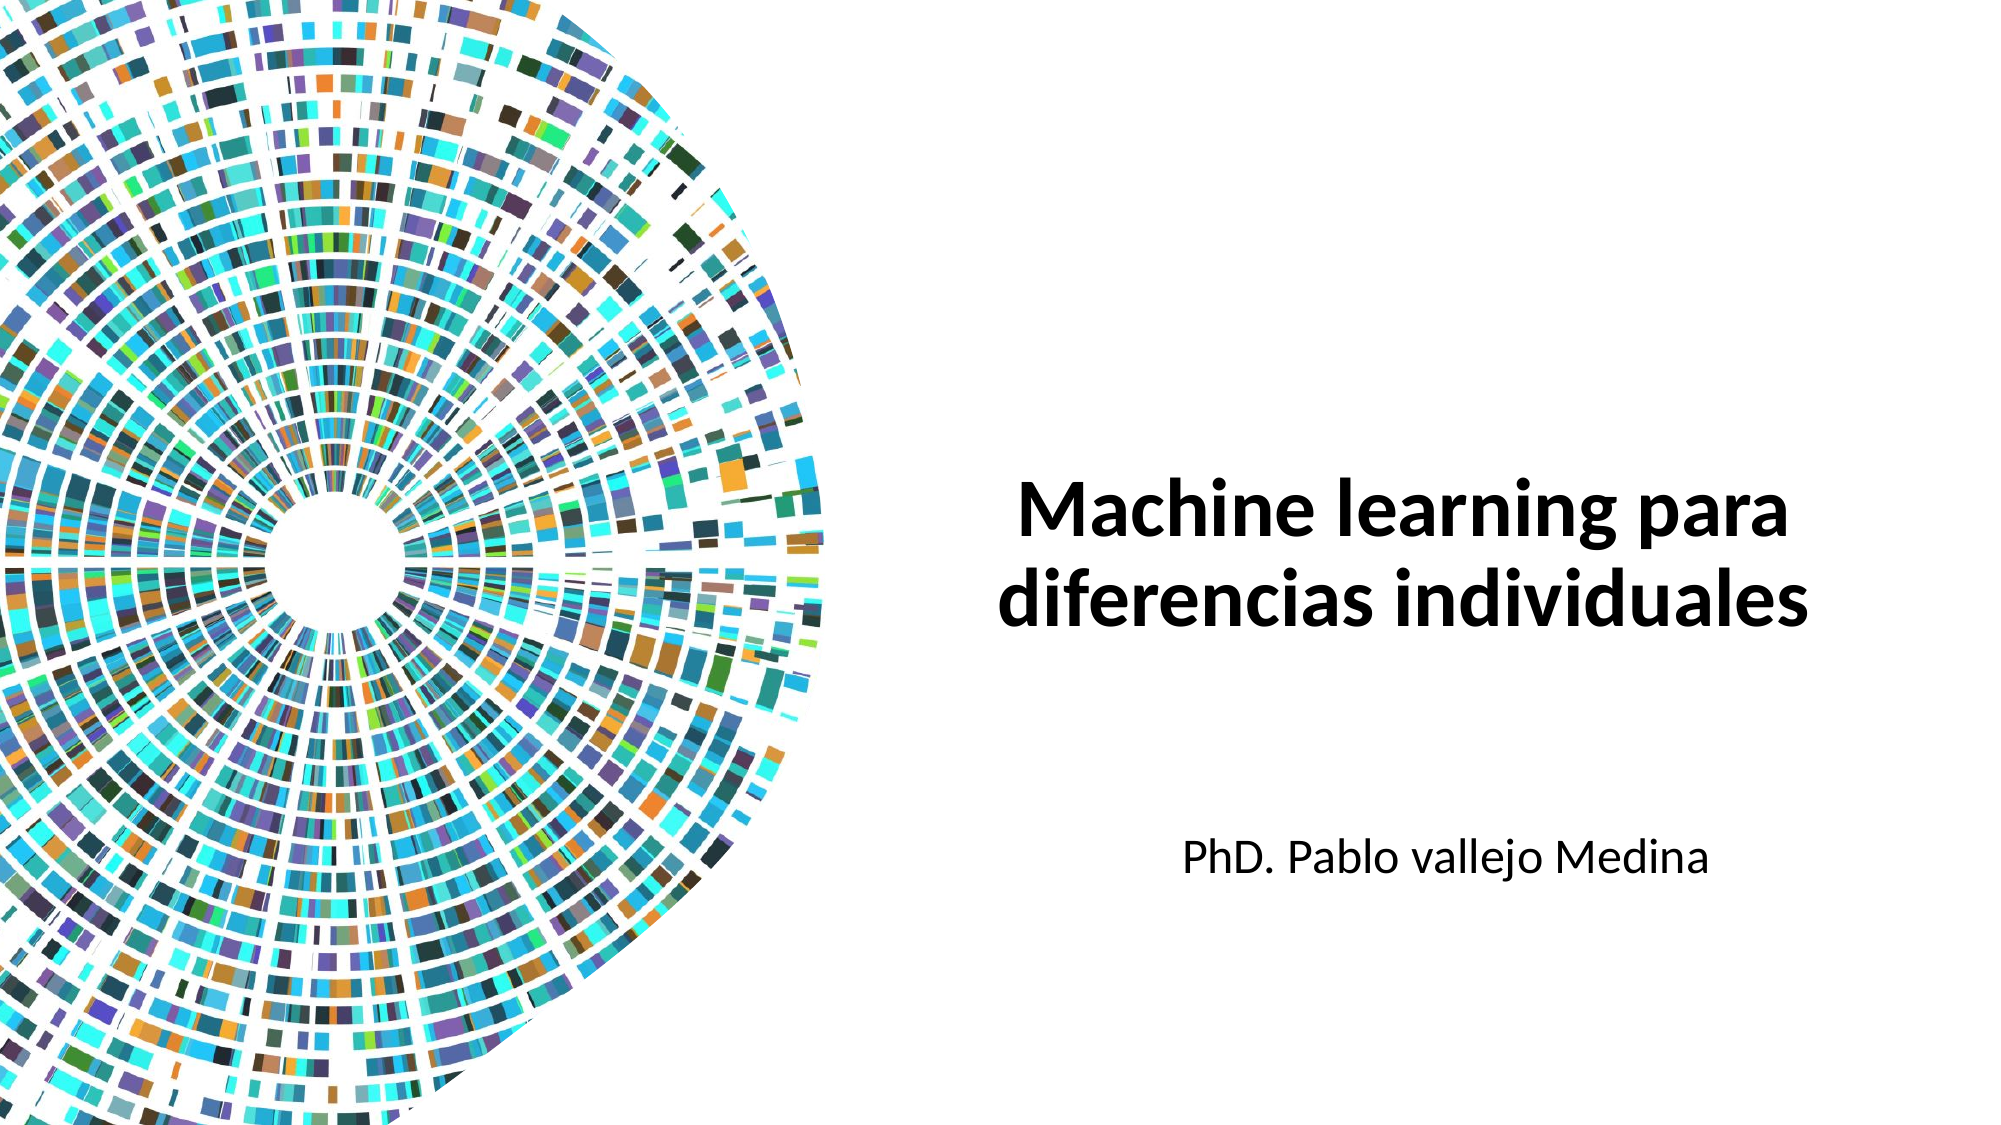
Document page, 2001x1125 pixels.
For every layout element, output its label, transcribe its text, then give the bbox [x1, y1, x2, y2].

subtitle PhD. Pablo vallejo Medina [985, 823, 1908, 1012]
title Machine learning para diferencias individuales [886, 113, 1922, 652]
picture [0, 0, 826, 1125]
